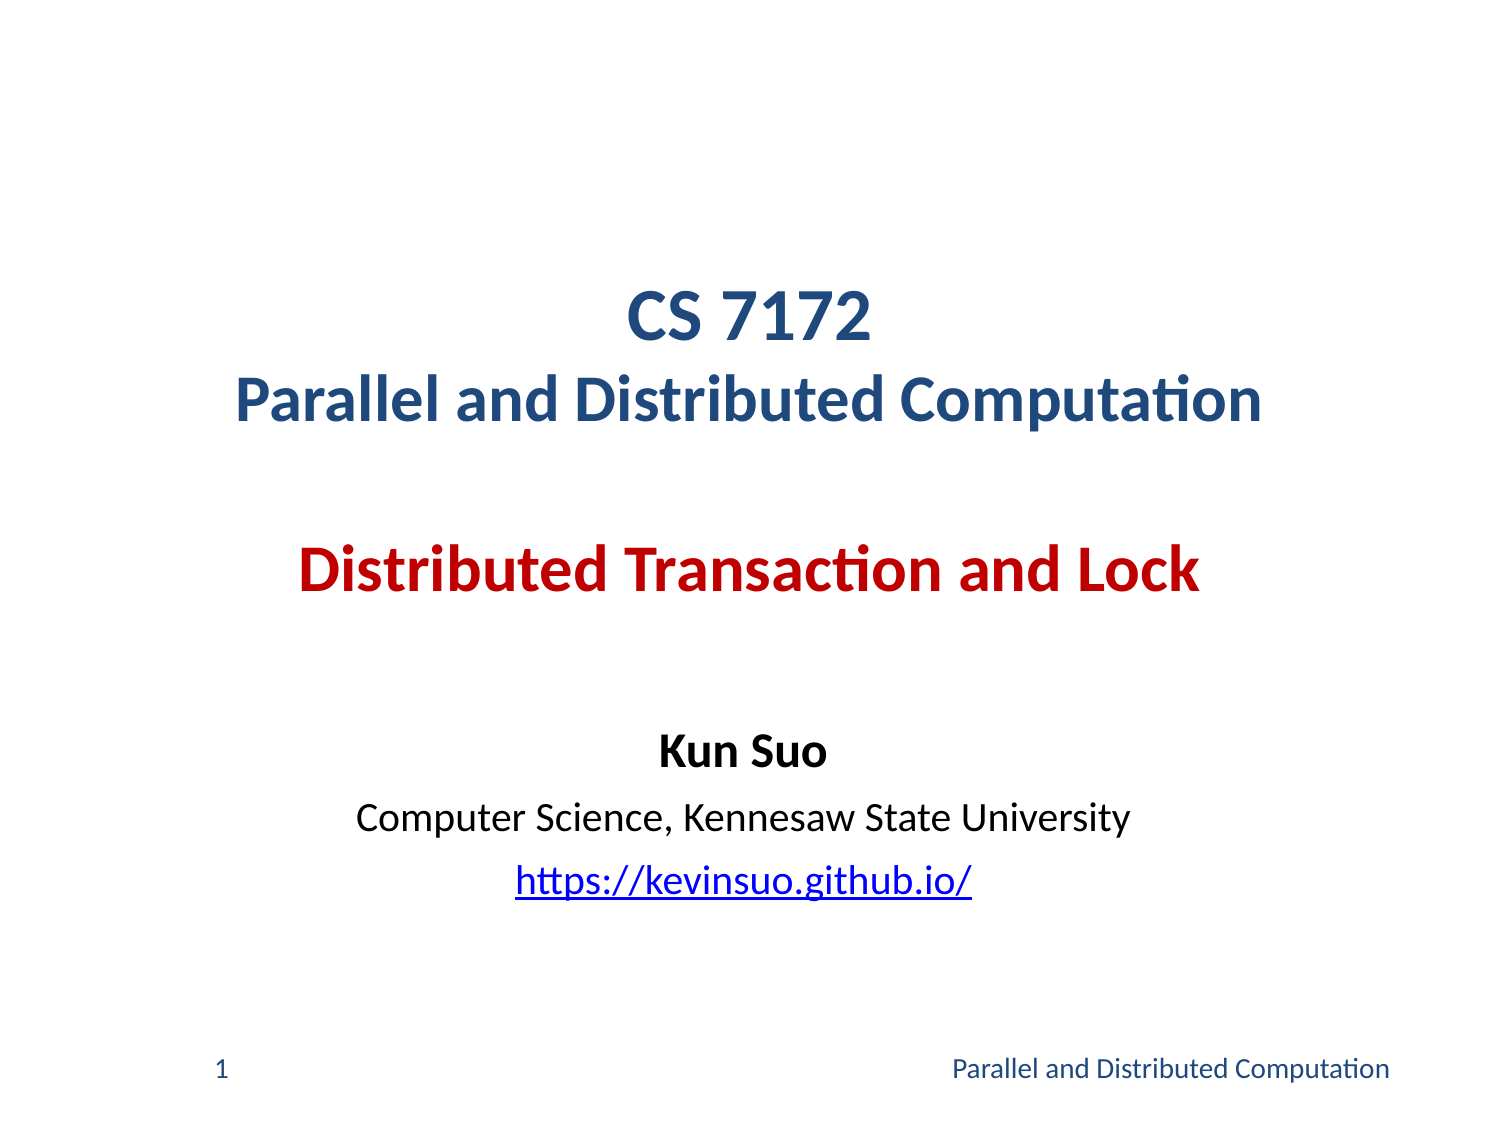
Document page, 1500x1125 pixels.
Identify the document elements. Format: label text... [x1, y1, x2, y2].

title CS 7172 Parallel and Distributed Computation Distributed Transaction and Lock [99, 187, 1400, 613]
slide_number 1 [199, 1042, 400, 1103]
slide_number Parallel and Distributed Computation [937, 1042, 1425, 1103]
subtitle Kun Suo Computer Science, Kennesaw State University https://kevinsuo.github.io/ [162, 637, 1325, 963]
